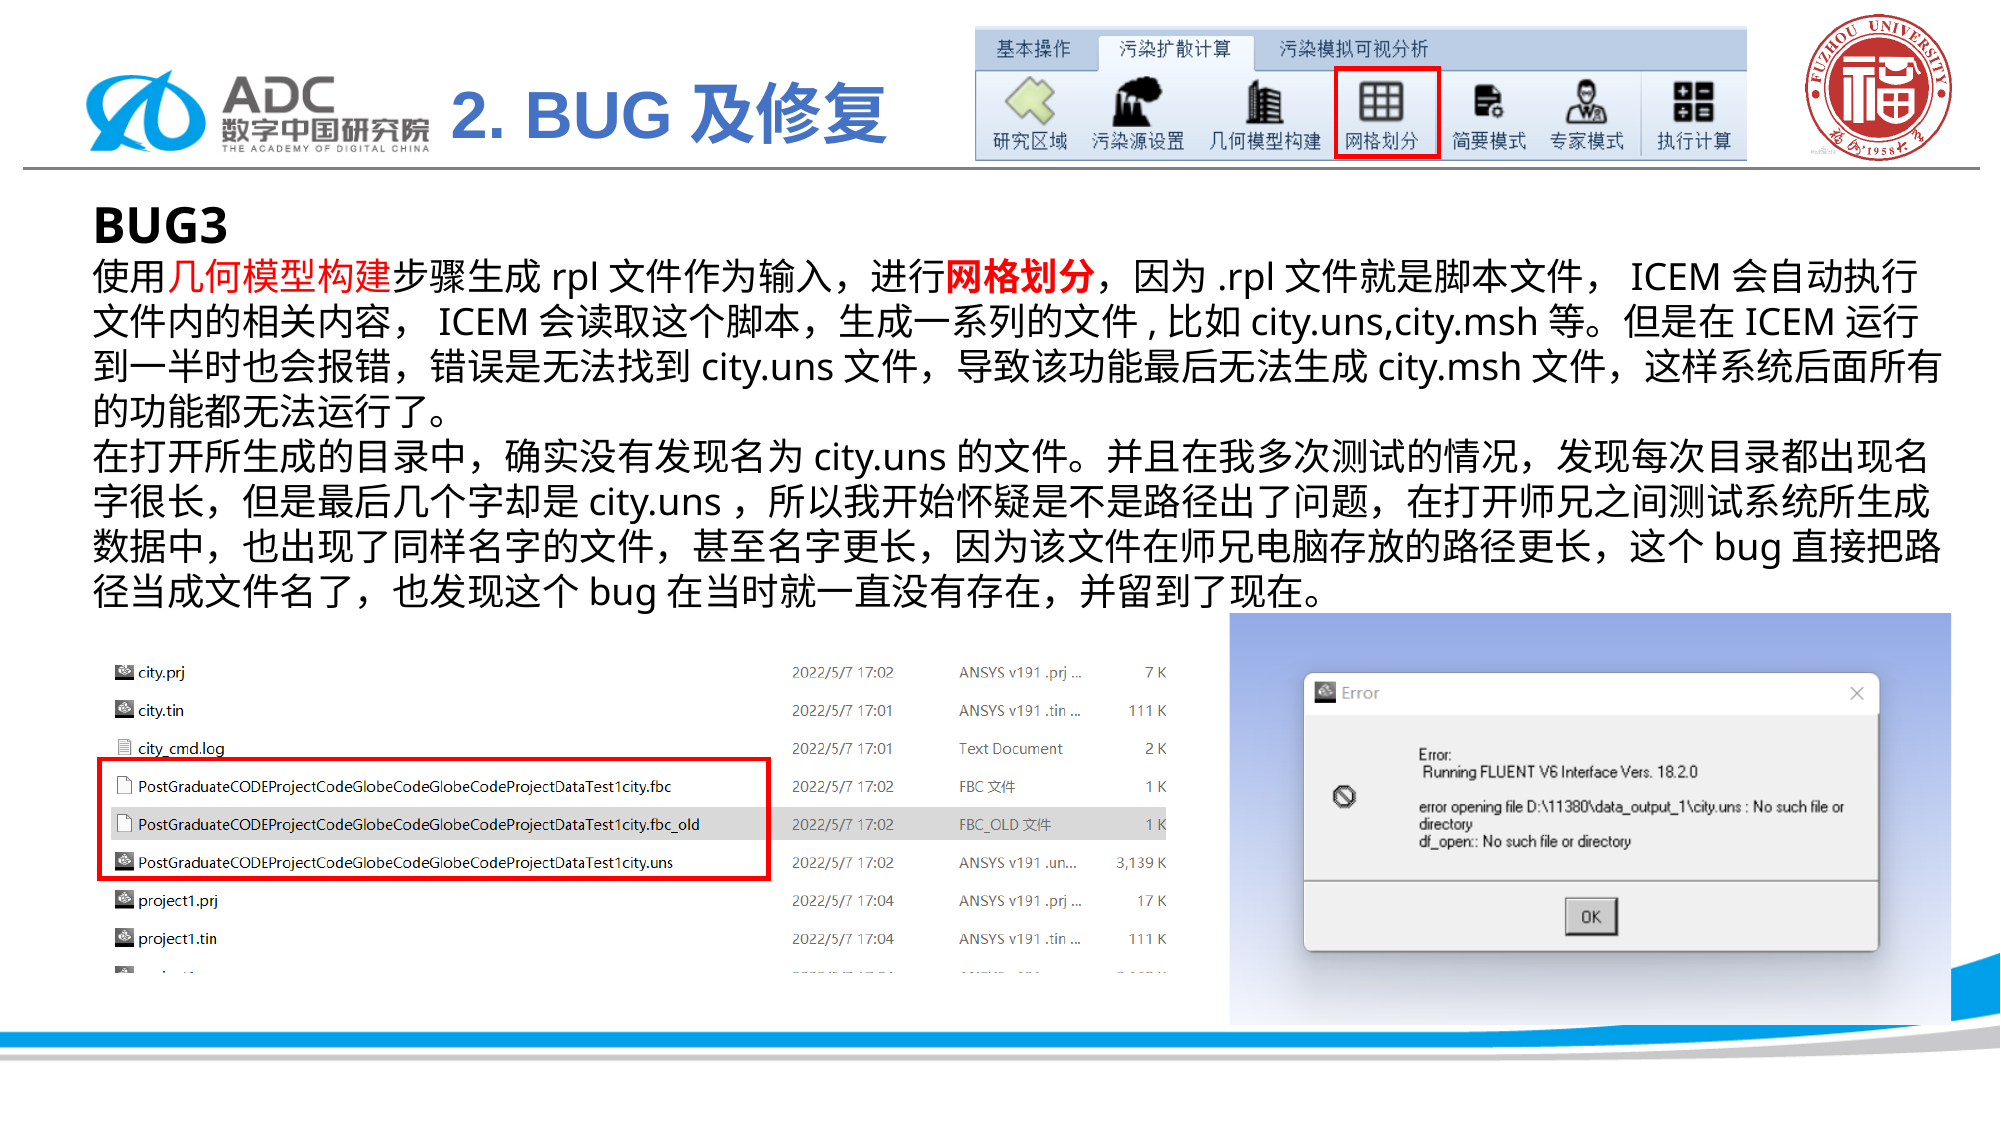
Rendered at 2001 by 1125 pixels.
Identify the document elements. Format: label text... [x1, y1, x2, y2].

text_box BUG3 使用几何模型构建步骤生成rpl文件作为输入，进行网格划分，因为.rpl文件就是脚本文件，ICEM会自动执行文件内的相关内容，ICEM会读取这个脚本，生成一系列的文件,比如city.uns,city.msh等。但是在ICEM运行到一半时也会报错，错误是无法找到city.uns文件，导致该功能最后无法生成city.msh文件，这样系统后面所有的功能都无法运行了。 在打开所生成的目录中，确实没有发现名为city.uns的文件。并且在我多次测试的情况，发现每次目录都出现名字很长，但是最后几个字却是city.uns，所以我开始怀疑是不是路径出了问题，在打开师兄之间测试系统所生成数据中，也出现了同样名字的文件，甚至名字更长，因为该文件在师兄电脑存放的路径更长，这个bug直接把路径当成文件名了，也发现这个bug在当时就一直没有存在，并留到了现在。 [77, 185, 1962, 621]
text_box 2. BUG及修复 [435, 64, 975, 160]
picture [0, 0, 2000, 1125]
